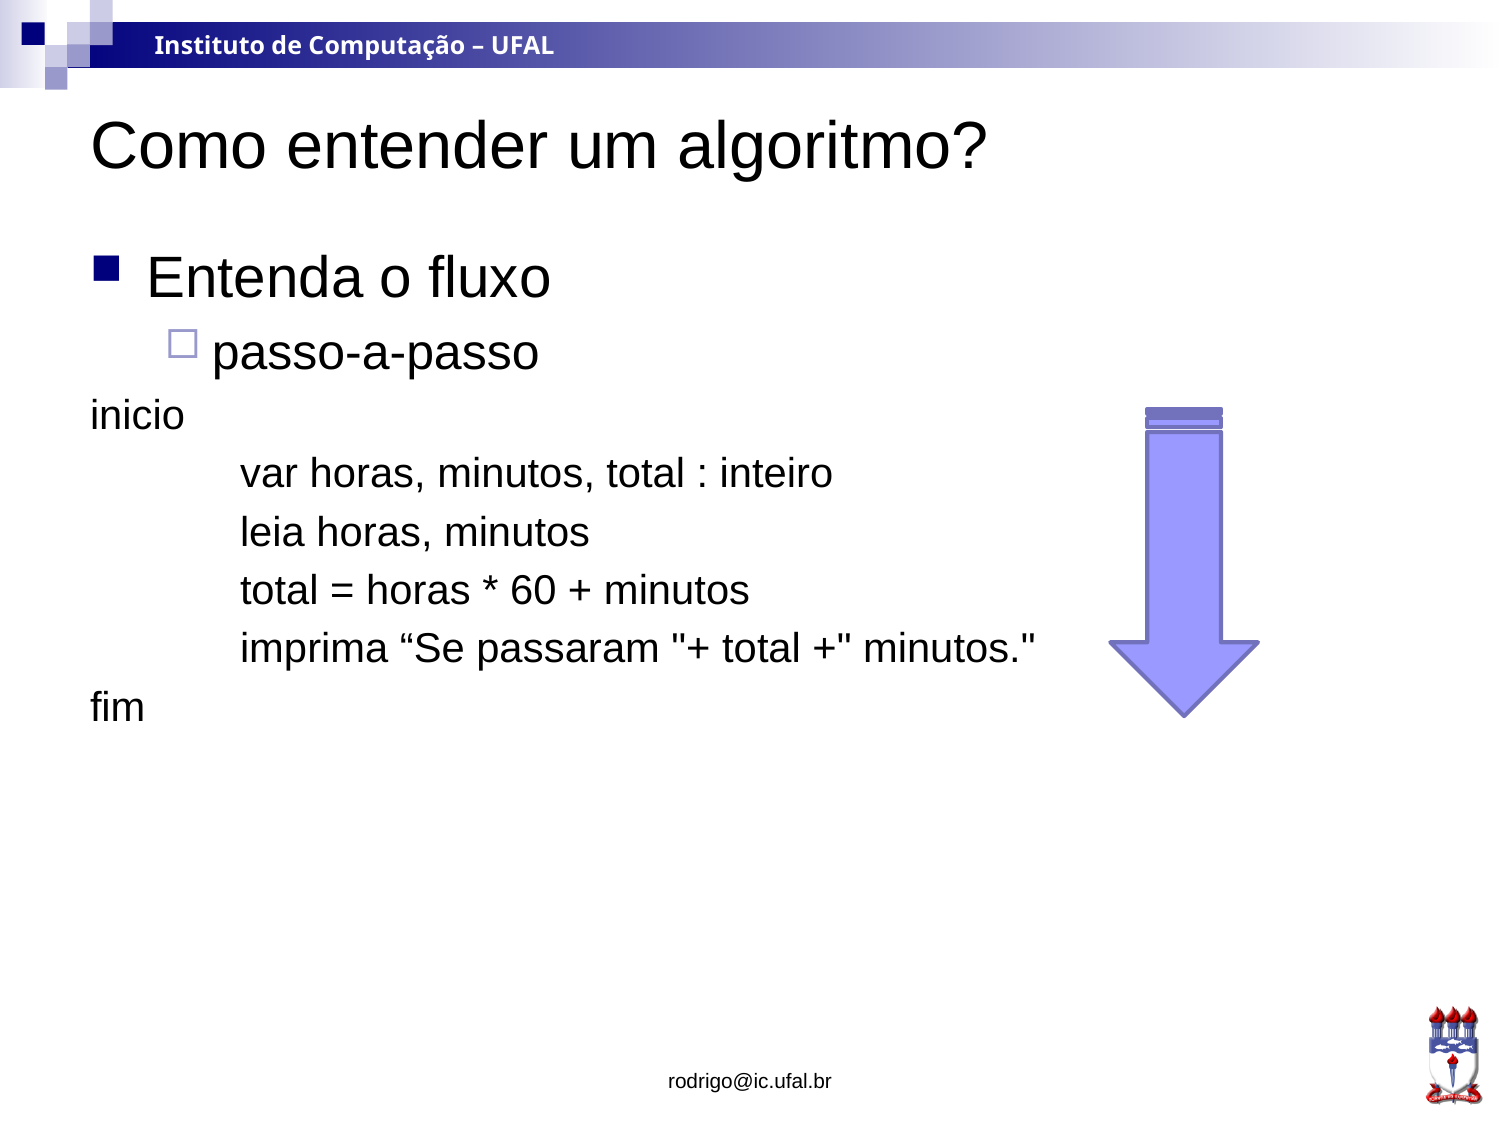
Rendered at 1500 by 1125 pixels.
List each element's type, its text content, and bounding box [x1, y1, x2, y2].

footer rodrigo@ic.ufal.br [512, 1024, 988, 1101]
picture [1423, 1004, 1483, 1106]
text_box [1108, 407, 1260, 719]
title Como entender um algoritmo? [74, 74, 1426, 209]
list Entenda o fluxo passo-a-passo inicio var horas, minutos, total : inteiro leia horas, minutos total = horas * 60 + minutos imprima “Se passaram "+ total +" minutos." fim [74, 231, 1426, 1012]
